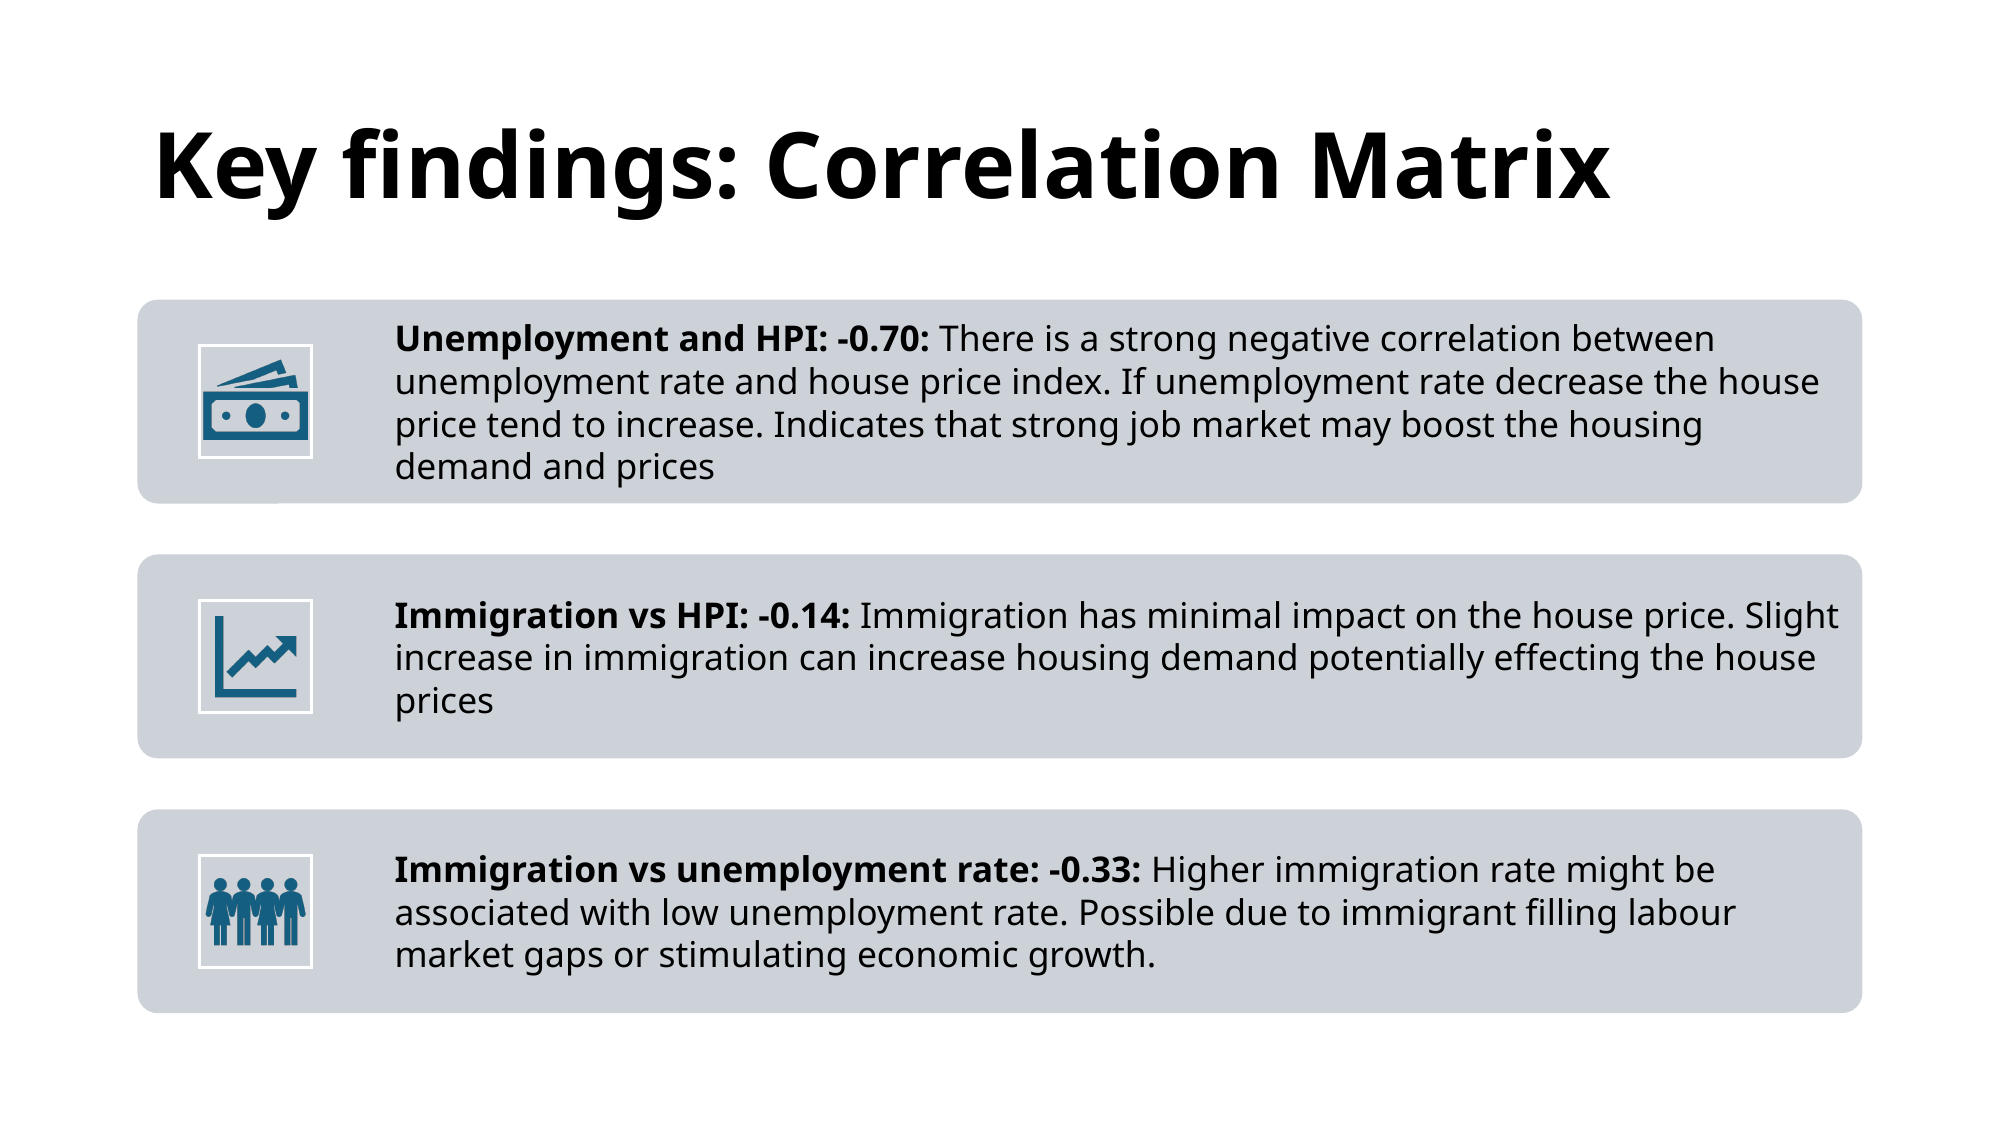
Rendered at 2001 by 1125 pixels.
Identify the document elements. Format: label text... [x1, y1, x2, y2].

title Key findings: Correlation Matrix [137, 59, 1863, 278]
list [136, 298, 1863, 1014]
